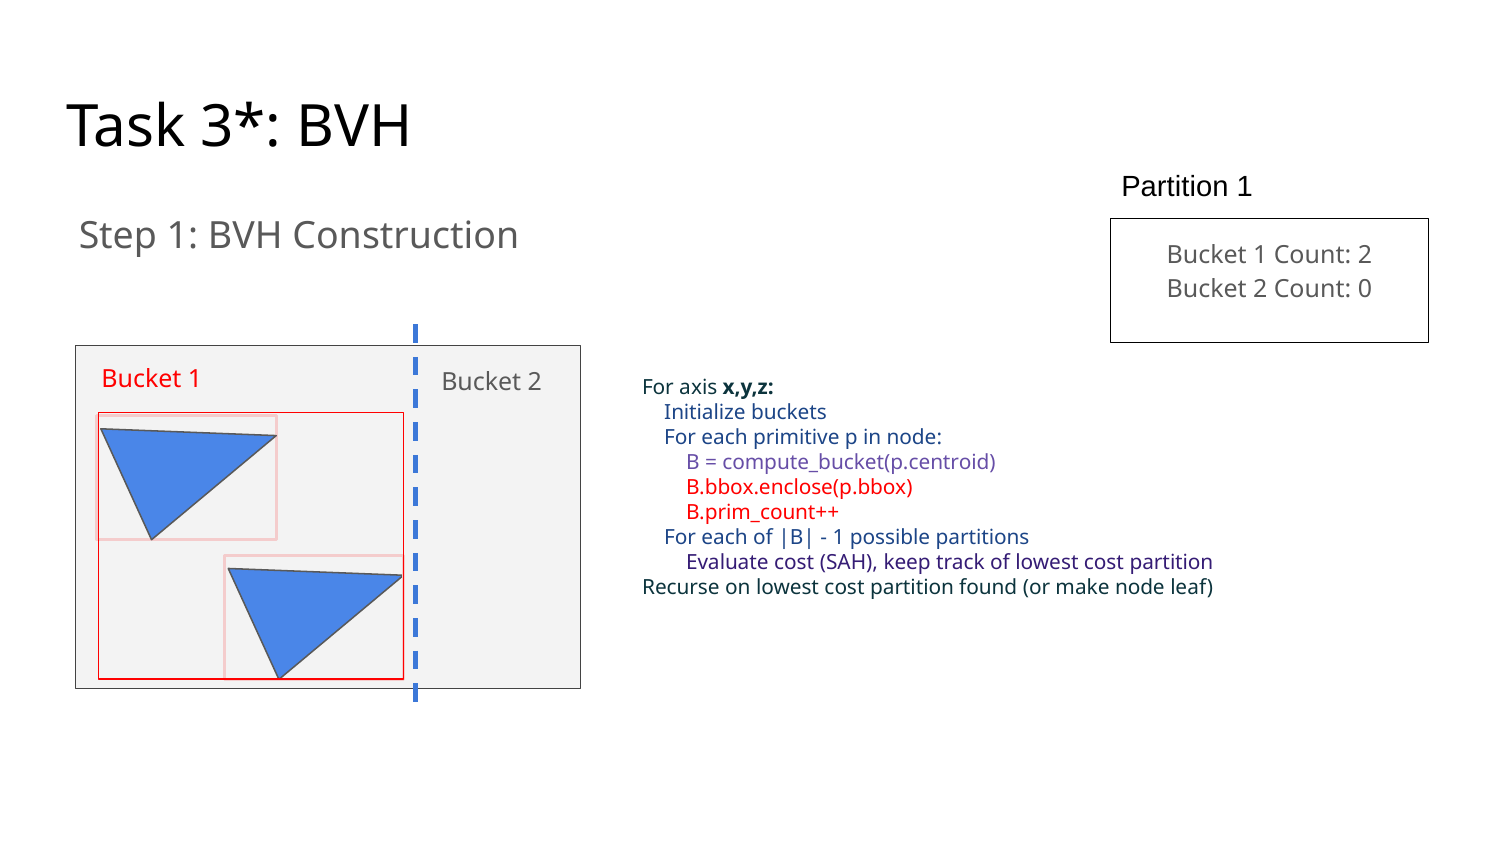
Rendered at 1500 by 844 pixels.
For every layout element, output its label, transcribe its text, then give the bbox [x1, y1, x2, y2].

text_box [420, 345, 581, 689]
text_box Bucket 2 [426, 346, 568, 404]
text_box Partition 1 [1106, 152, 1367, 218]
text_box Bucket 1 Count: 2 Bucket 2 Count: 0 [1110, 218, 1429, 343]
text_box For axis x,y,z: Initialize buckets For each primitive p in node: B = compute_bucket(p.centroid) B.bbox.enclose(p.bbox) B.prim_count++ For each of |B| - 1 possible partitions Evaluate cost (SAH), keep track of lowest cost partition Recurse on lowest cost partition found (or make node leaf) [627, 358, 1471, 633]
text_box [98, 412, 404, 680]
text_box Bucket 1 [86, 342, 229, 400]
title Task 3*: BVH [51, 72, 557, 167]
list Step 1: BVH Construction [63, 189, 683, 283]
text_box [75, 345, 411, 689]
